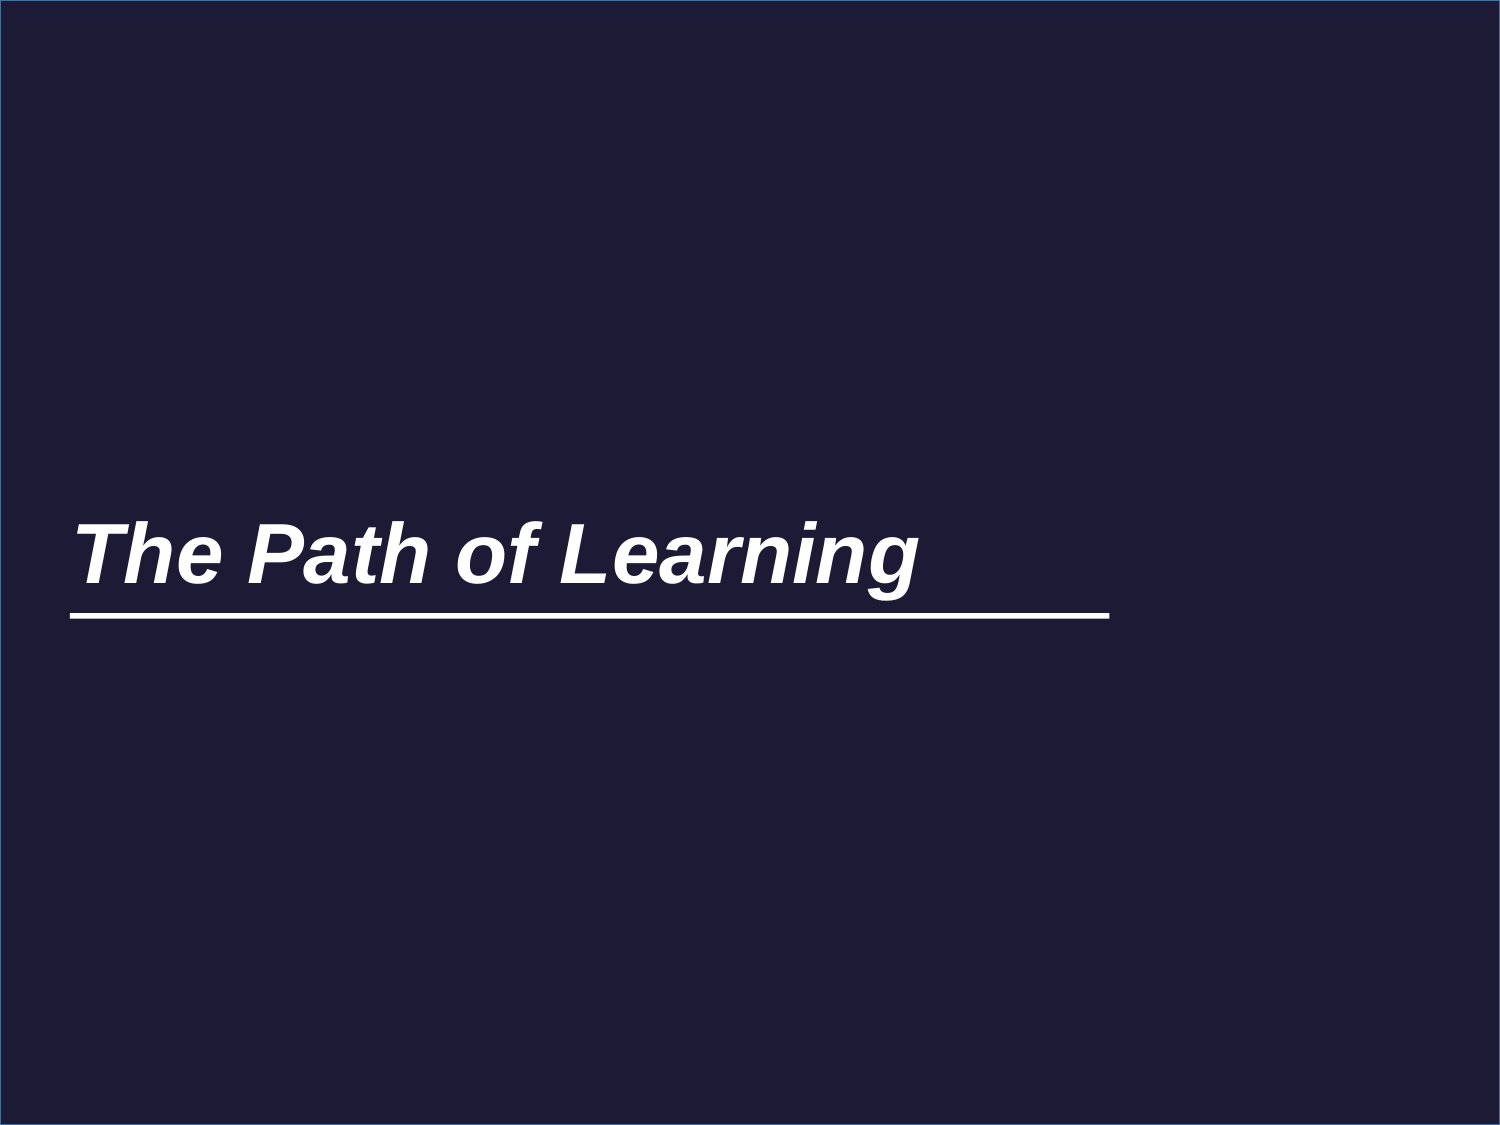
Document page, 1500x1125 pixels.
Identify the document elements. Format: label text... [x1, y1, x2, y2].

title The Path of Learning [63, 483, 1415, 628]
